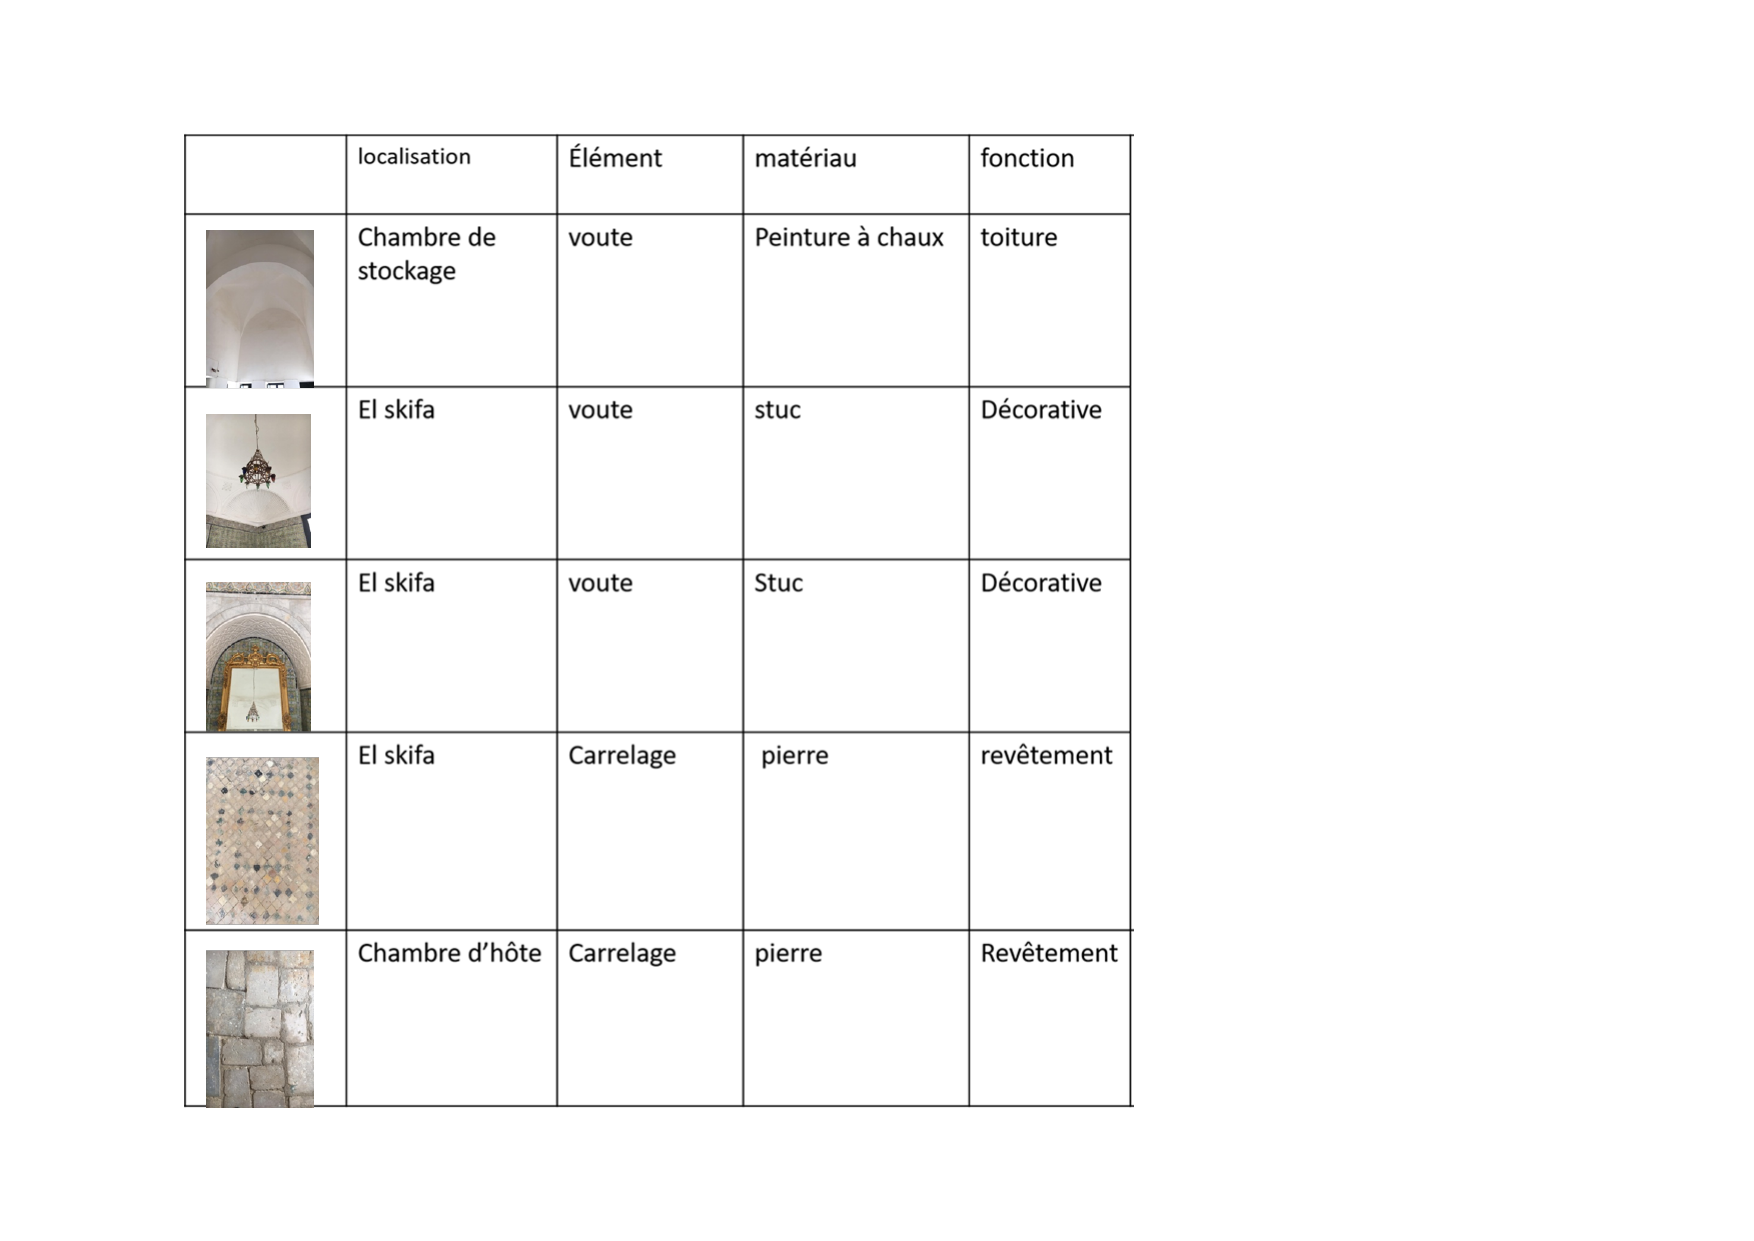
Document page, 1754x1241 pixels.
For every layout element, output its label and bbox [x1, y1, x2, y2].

picture [184, 131, 1134, 1109]
